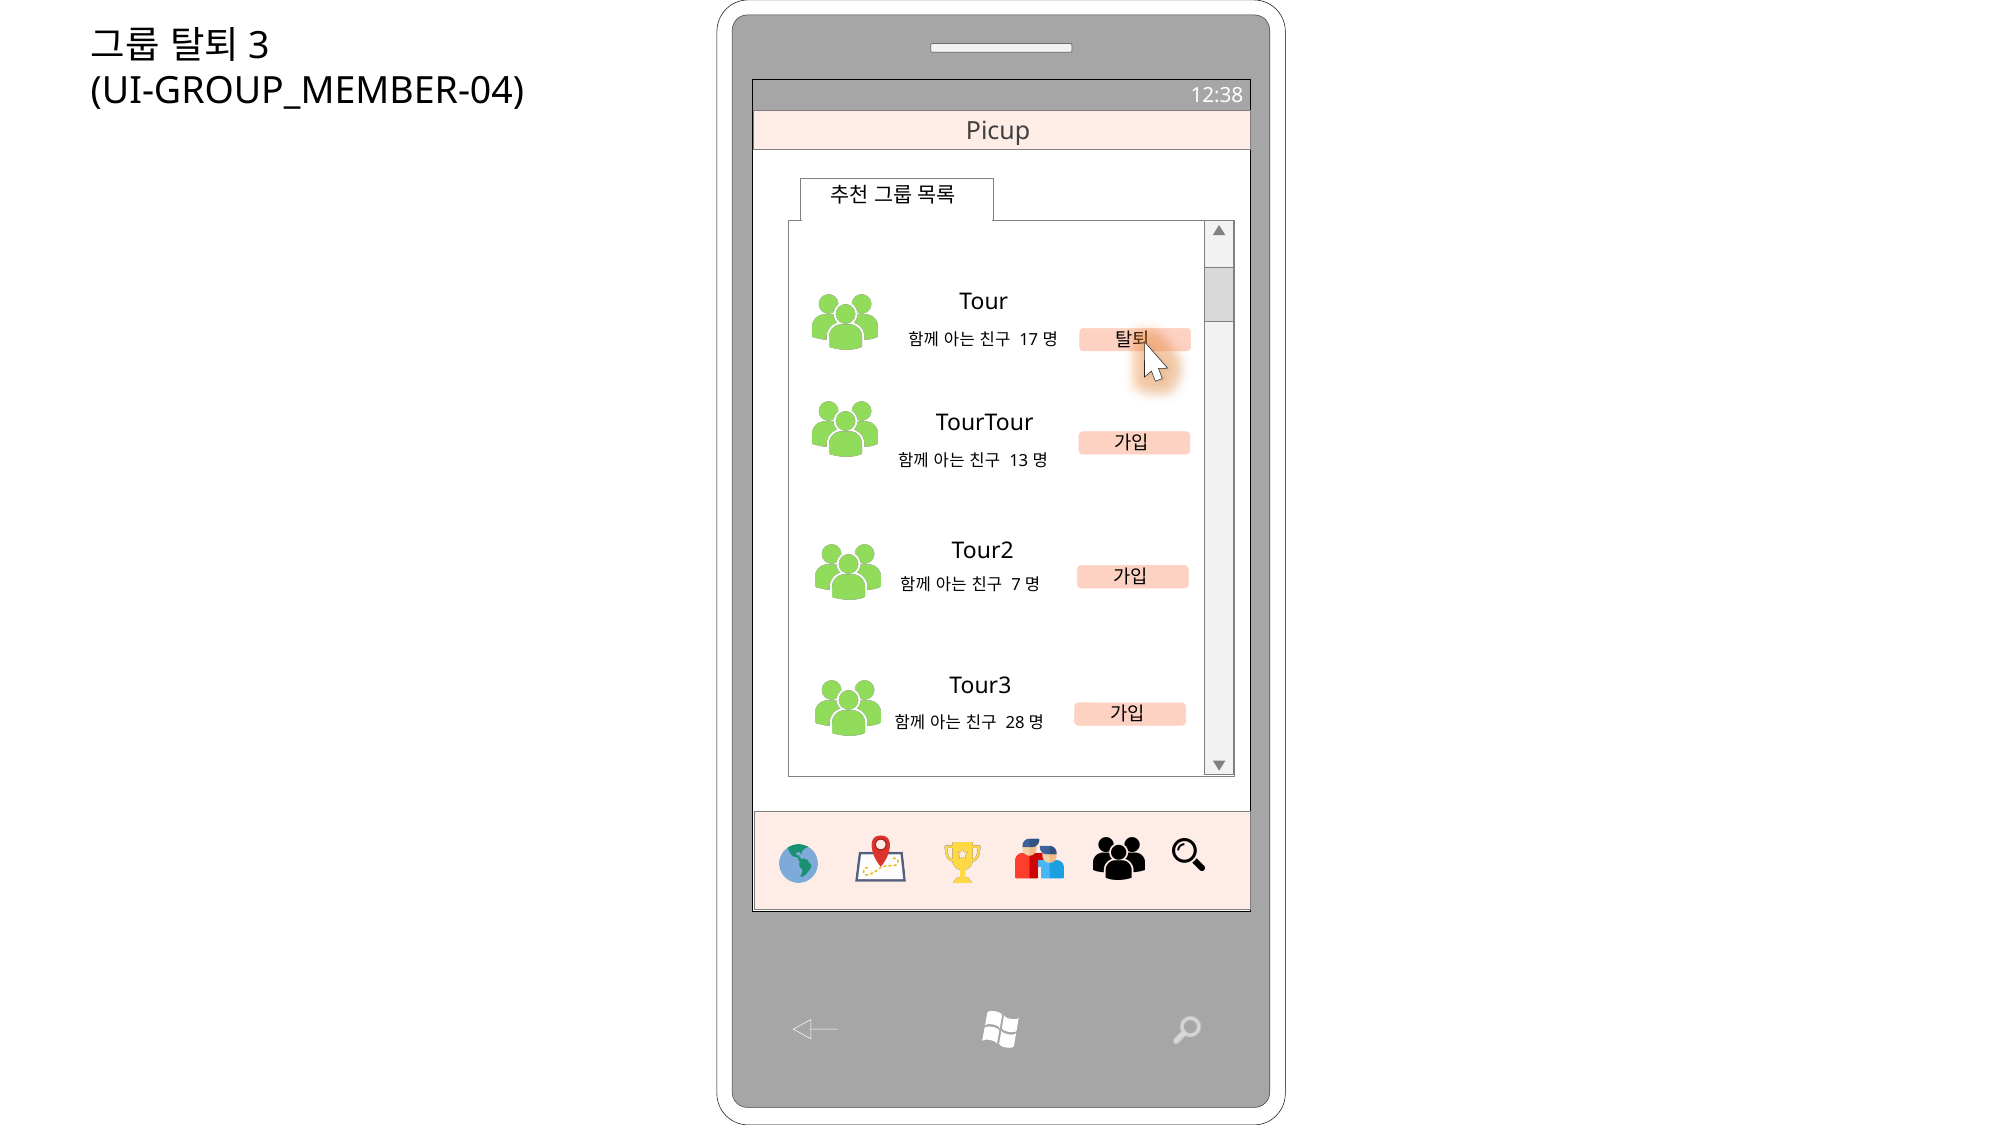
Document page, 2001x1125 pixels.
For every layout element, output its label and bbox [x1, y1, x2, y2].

picture [812, 289, 878, 355]
picture [815, 675, 881, 741]
picture [855, 833, 906, 884]
picture [942, 842, 983, 883]
picture [1093, 833, 1145, 884]
picture [1015, 834, 1064, 883]
picture [815, 539, 881, 605]
text_box [75, 13, 540, 119]
picture [1172, 838, 1205, 871]
picture [812, 396, 878, 462]
text_box [716, 0, 1286, 1125]
picture [779, 844, 818, 883]
